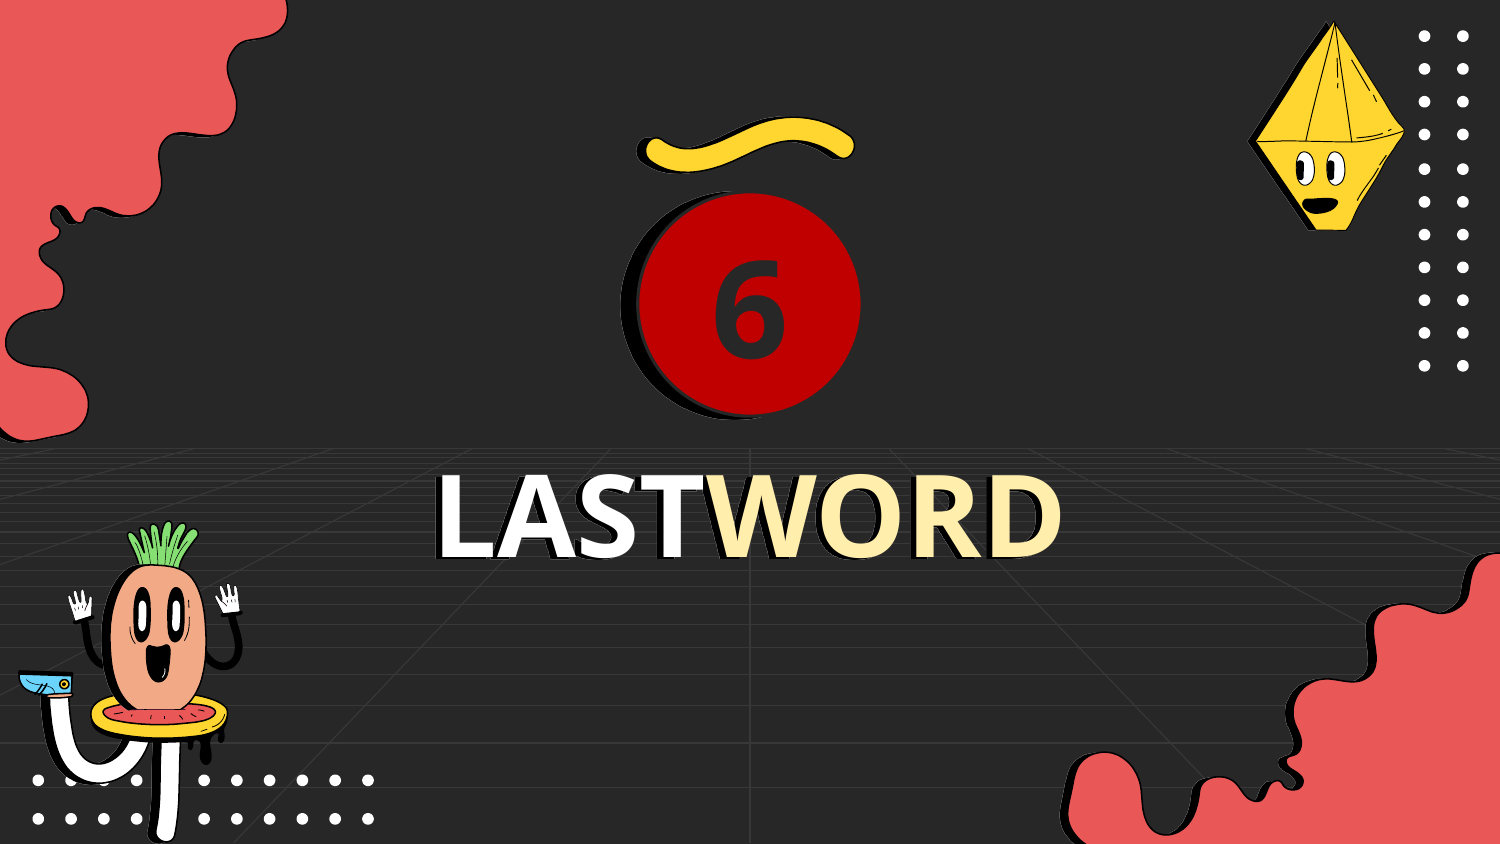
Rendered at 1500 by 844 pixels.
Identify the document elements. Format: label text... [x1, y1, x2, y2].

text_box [17, 520, 243, 842]
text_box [1254, 20, 1406, 232]
title 6 [675, 247, 825, 361]
title LASTWORD [116, 441, 1383, 583]
text_box [637, 191, 863, 417]
text_box [645, 117, 855, 173]
